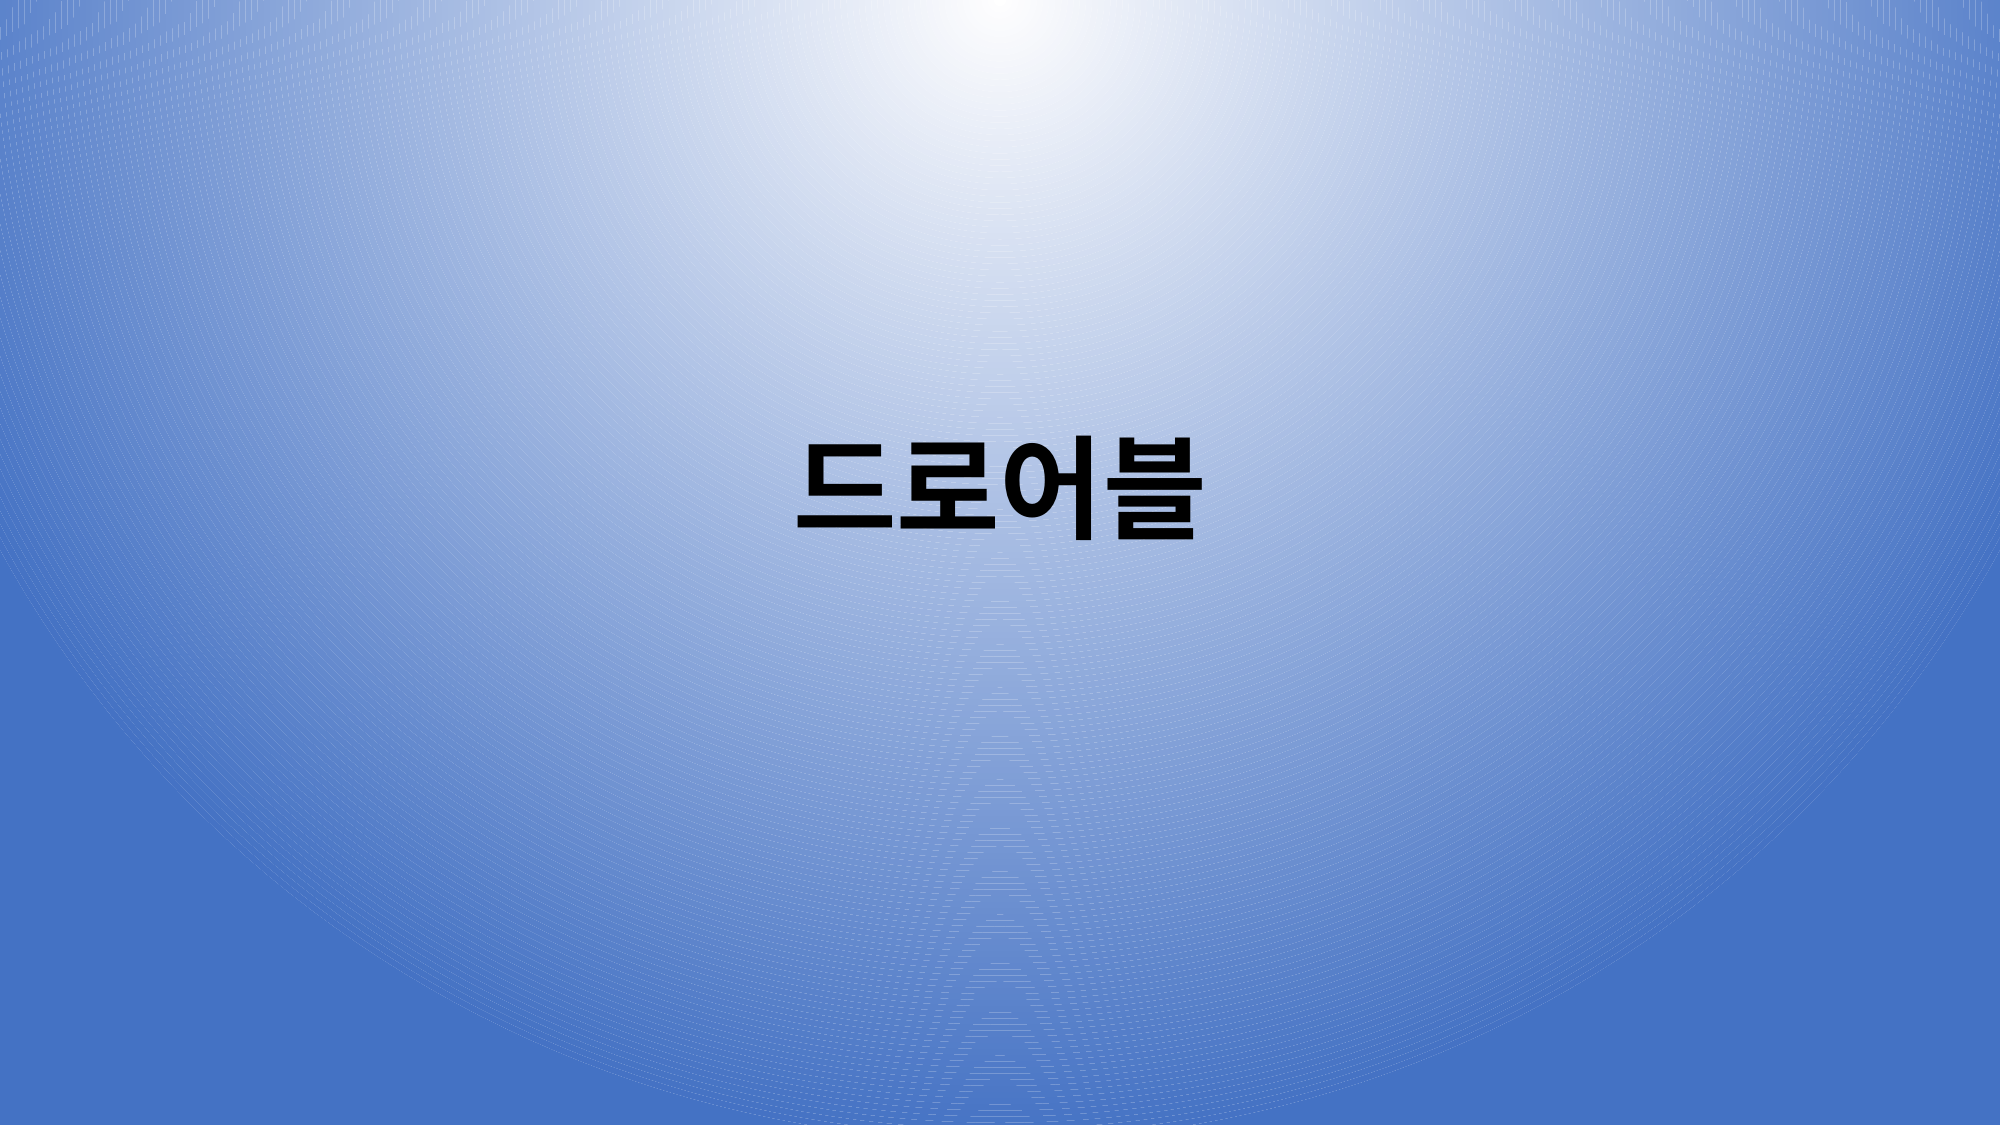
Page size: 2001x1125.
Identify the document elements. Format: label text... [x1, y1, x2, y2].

text_box 드로어블 [443, 410, 1557, 561]
